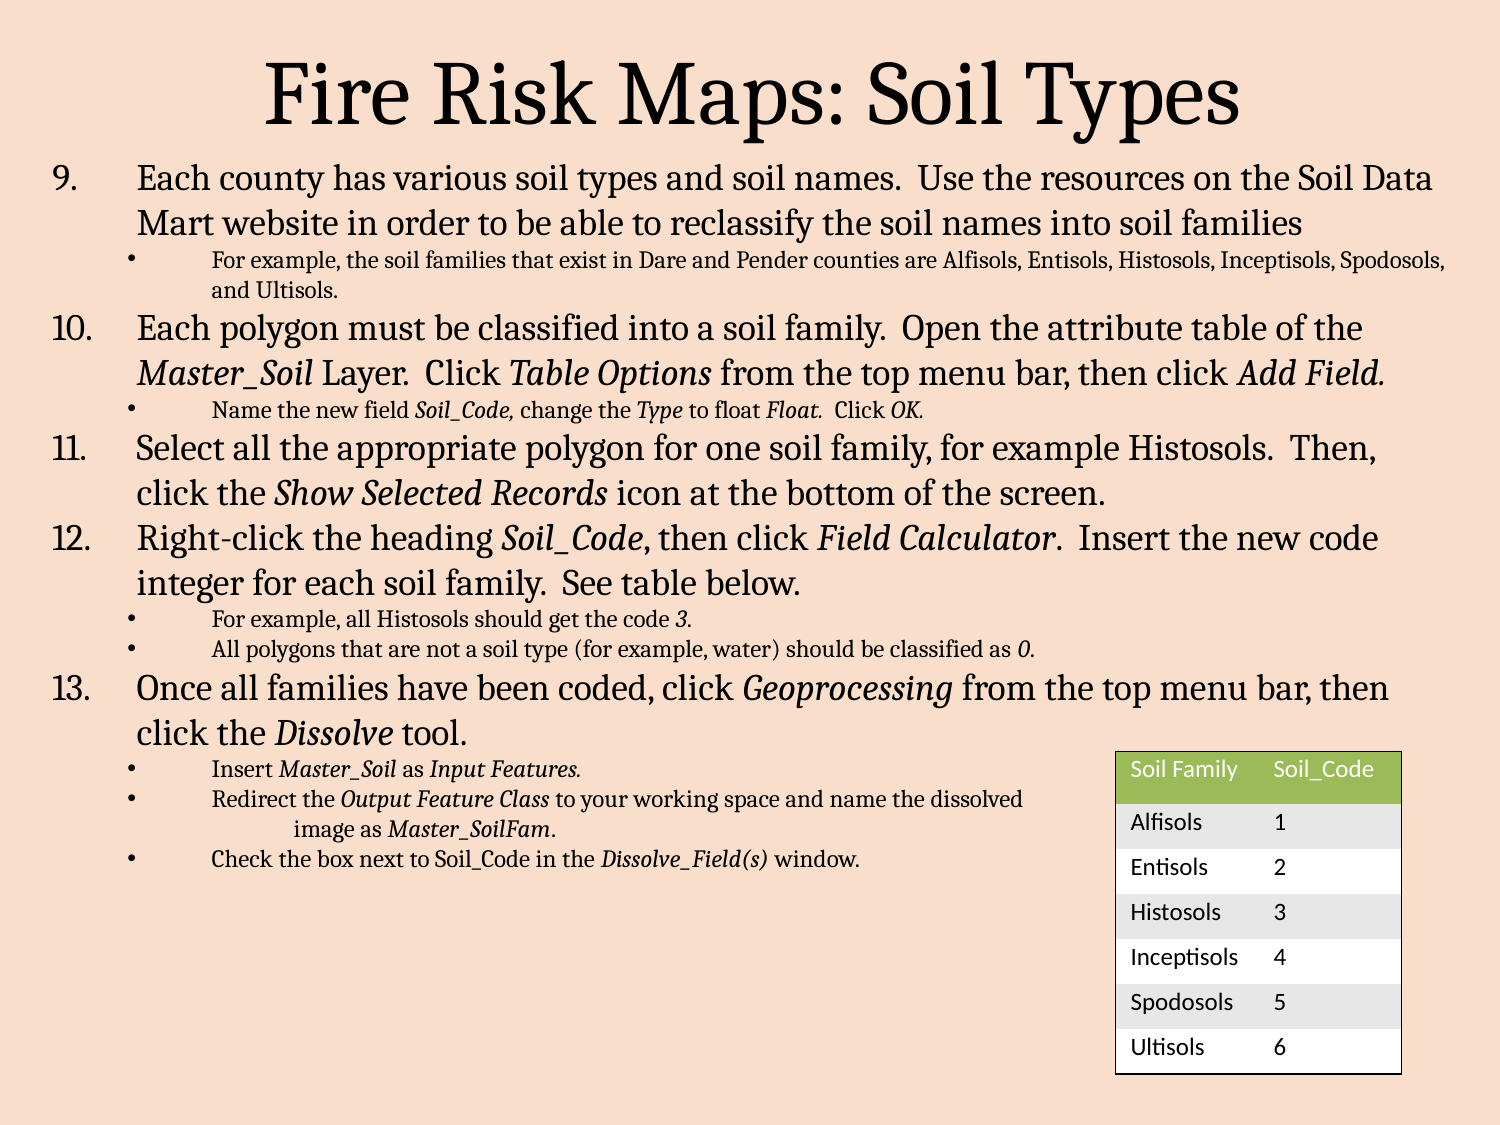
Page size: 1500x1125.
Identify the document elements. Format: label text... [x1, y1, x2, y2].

table_cell Ultisols [1116, 1029, 1259, 1073]
table_cell 2 [1259, 849, 1401, 894]
table_header Soil_Code [1259, 752, 1401, 804]
table_cell 4 [1259, 939, 1401, 984]
table_cell Inceptisols [1116, 939, 1259, 984]
table_cell Entisols [1116, 849, 1259, 894]
table_cell 3 [1259, 894, 1401, 939]
table_cell Spodosols [1116, 984, 1259, 1029]
table_cell Alfisols [1116, 804, 1259, 849]
text_box Each county has various soil types and soil names. Use the resources on the Soil Data Mart website in order to be able to reclassify the soil names into soil families For example, the soil families that exist in Dare and Pender counties are Alfisols, Entisols, Histosols, Inceptisols, Spodosols, and Ultisols. Each polygon must be classified into a soil family. Open the attribute table of the Master_Soil Layer. Click Table Options from the top menu bar, then click Add Field. Name the new field Soil_Code, change the Type to float Float. Click OK. Select all the appropriate polygon for one soil family, for example Histosols. Then, click the Show Selected Records icon at the bottom of the screen. Right-click the heading Soil_Code, then click Field Calculator. Insert the new code integer for each soil family. See table below. For example, all Histosols should get the code 3. All polygons that are not a soil type (for example, water) should be classified as 0. Once all families have been coded, click Geoprocessing from the top menu bar, then click the Dissolve tool. Insert Master_Soil as Input Features. Redirect the Output Feature Class to your working space and name the dissolved image as Master_SoilFam. Check the box next to Soil_Code in the Dissolve_Field(s) window. [37, 145, 1469, 880]
table_cell 1 [1259, 804, 1401, 849]
table_cell 5 [1259, 984, 1401, 1029]
table_cell 6 [1259, 1029, 1401, 1073]
title Fire Risk Maps: Soil Types [78, 0, 1429, 145]
table_cell Histosols [1116, 894, 1259, 939]
table_header Soil Family [1116, 752, 1259, 804]
